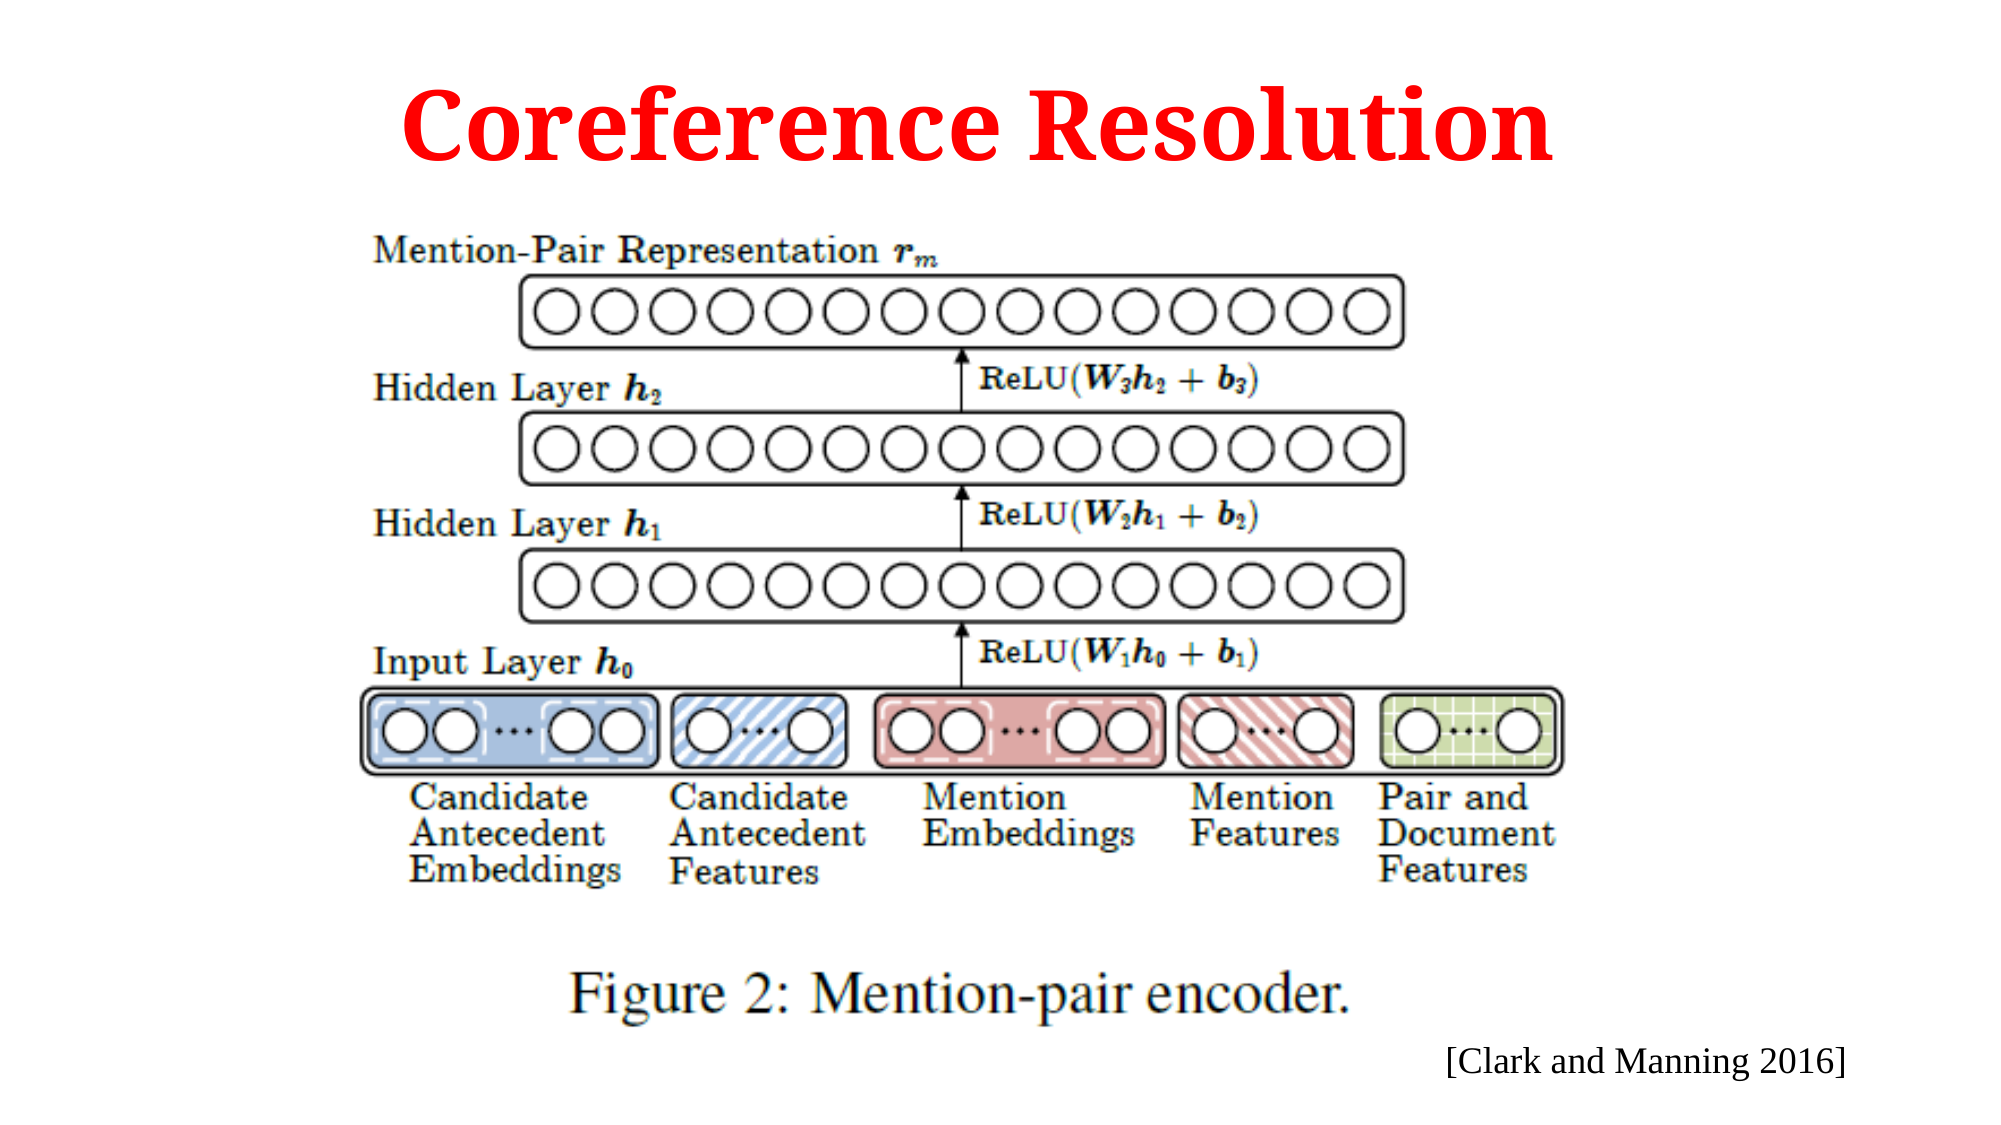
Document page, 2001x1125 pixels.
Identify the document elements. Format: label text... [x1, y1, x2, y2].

text_box [Clark and Manning 2016] [1430, 1028, 1863, 1089]
picture [306, 208, 1650, 1059]
title Coreference Resolution [55, 55, 1900, 210]
